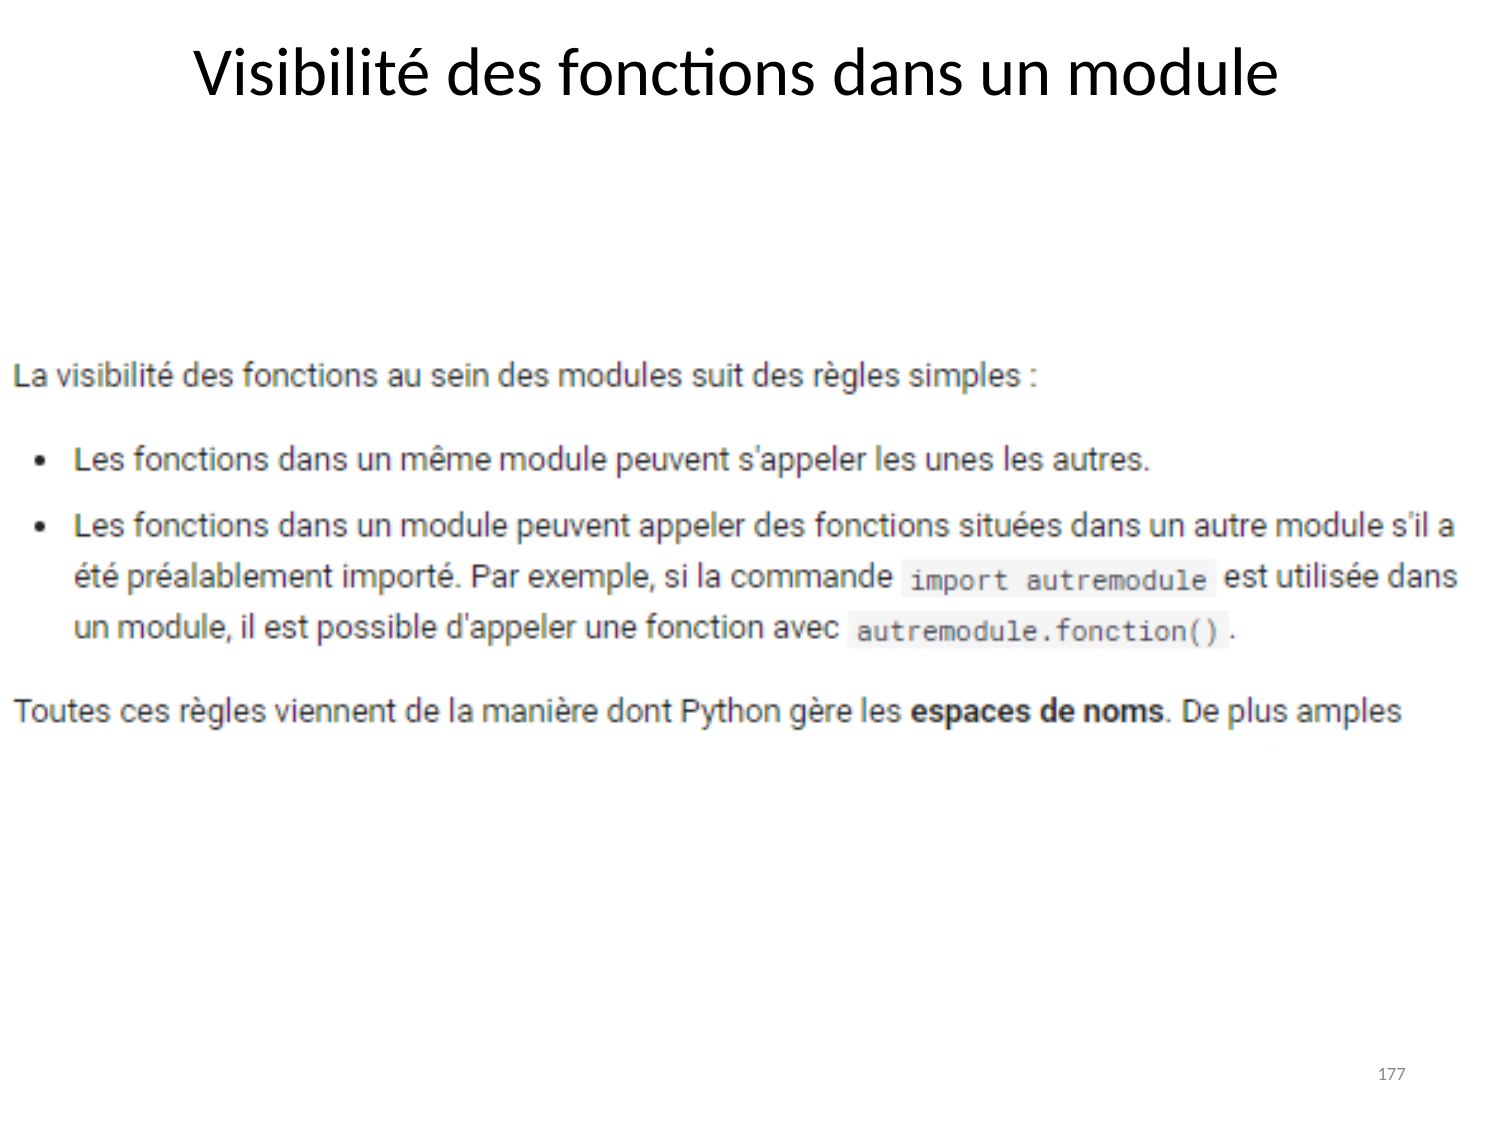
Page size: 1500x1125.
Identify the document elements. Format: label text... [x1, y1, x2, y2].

title Visibilité des fonctions dans un module [0, 0, 1475, 146]
text_box 177 [1083, 1042, 1421, 1103]
picture [0, 334, 1494, 756]
